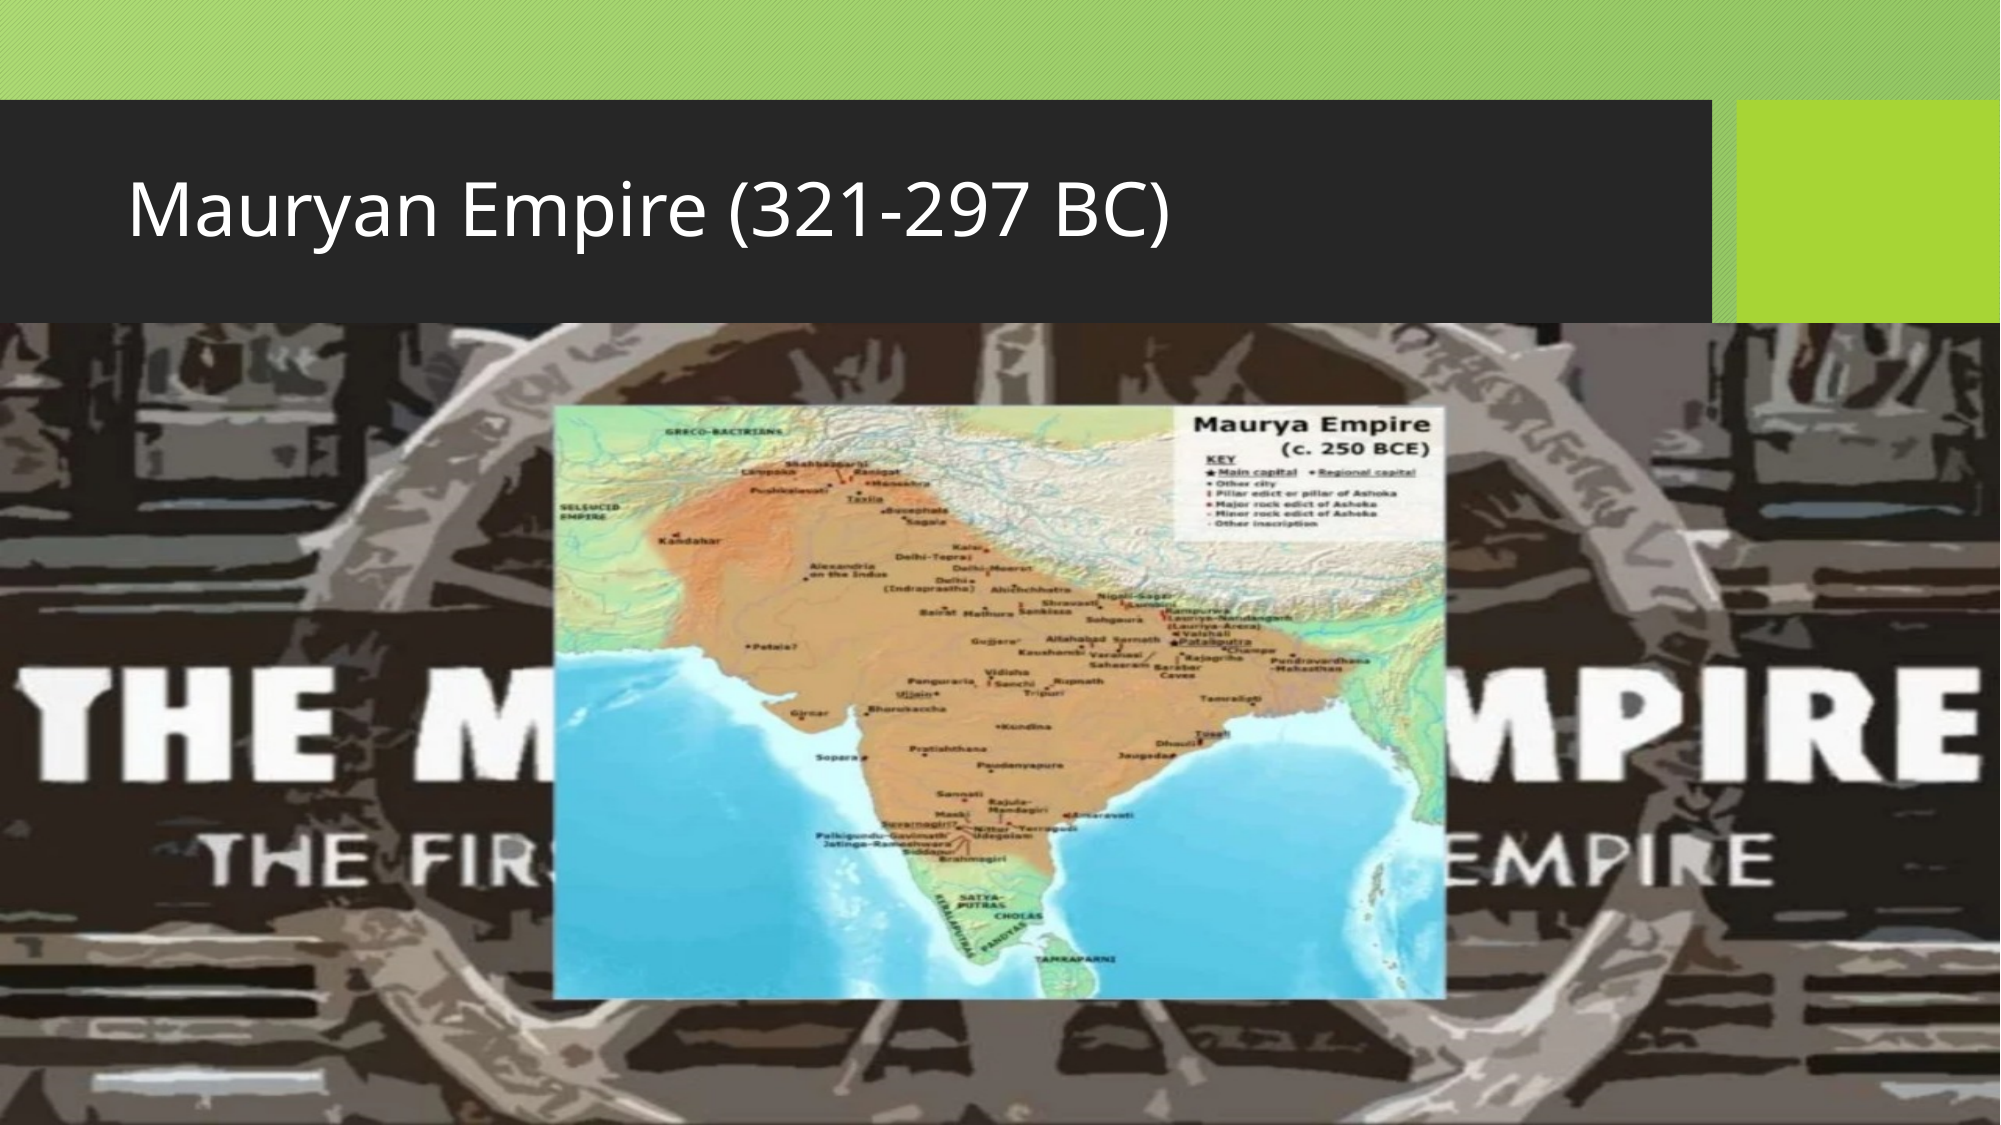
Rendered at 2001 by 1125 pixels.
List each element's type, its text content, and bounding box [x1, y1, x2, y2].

picture [0, 323, 2000, 1125]
title Mauryan Empire (321-297 BC) [111, 123, 1689, 301]
